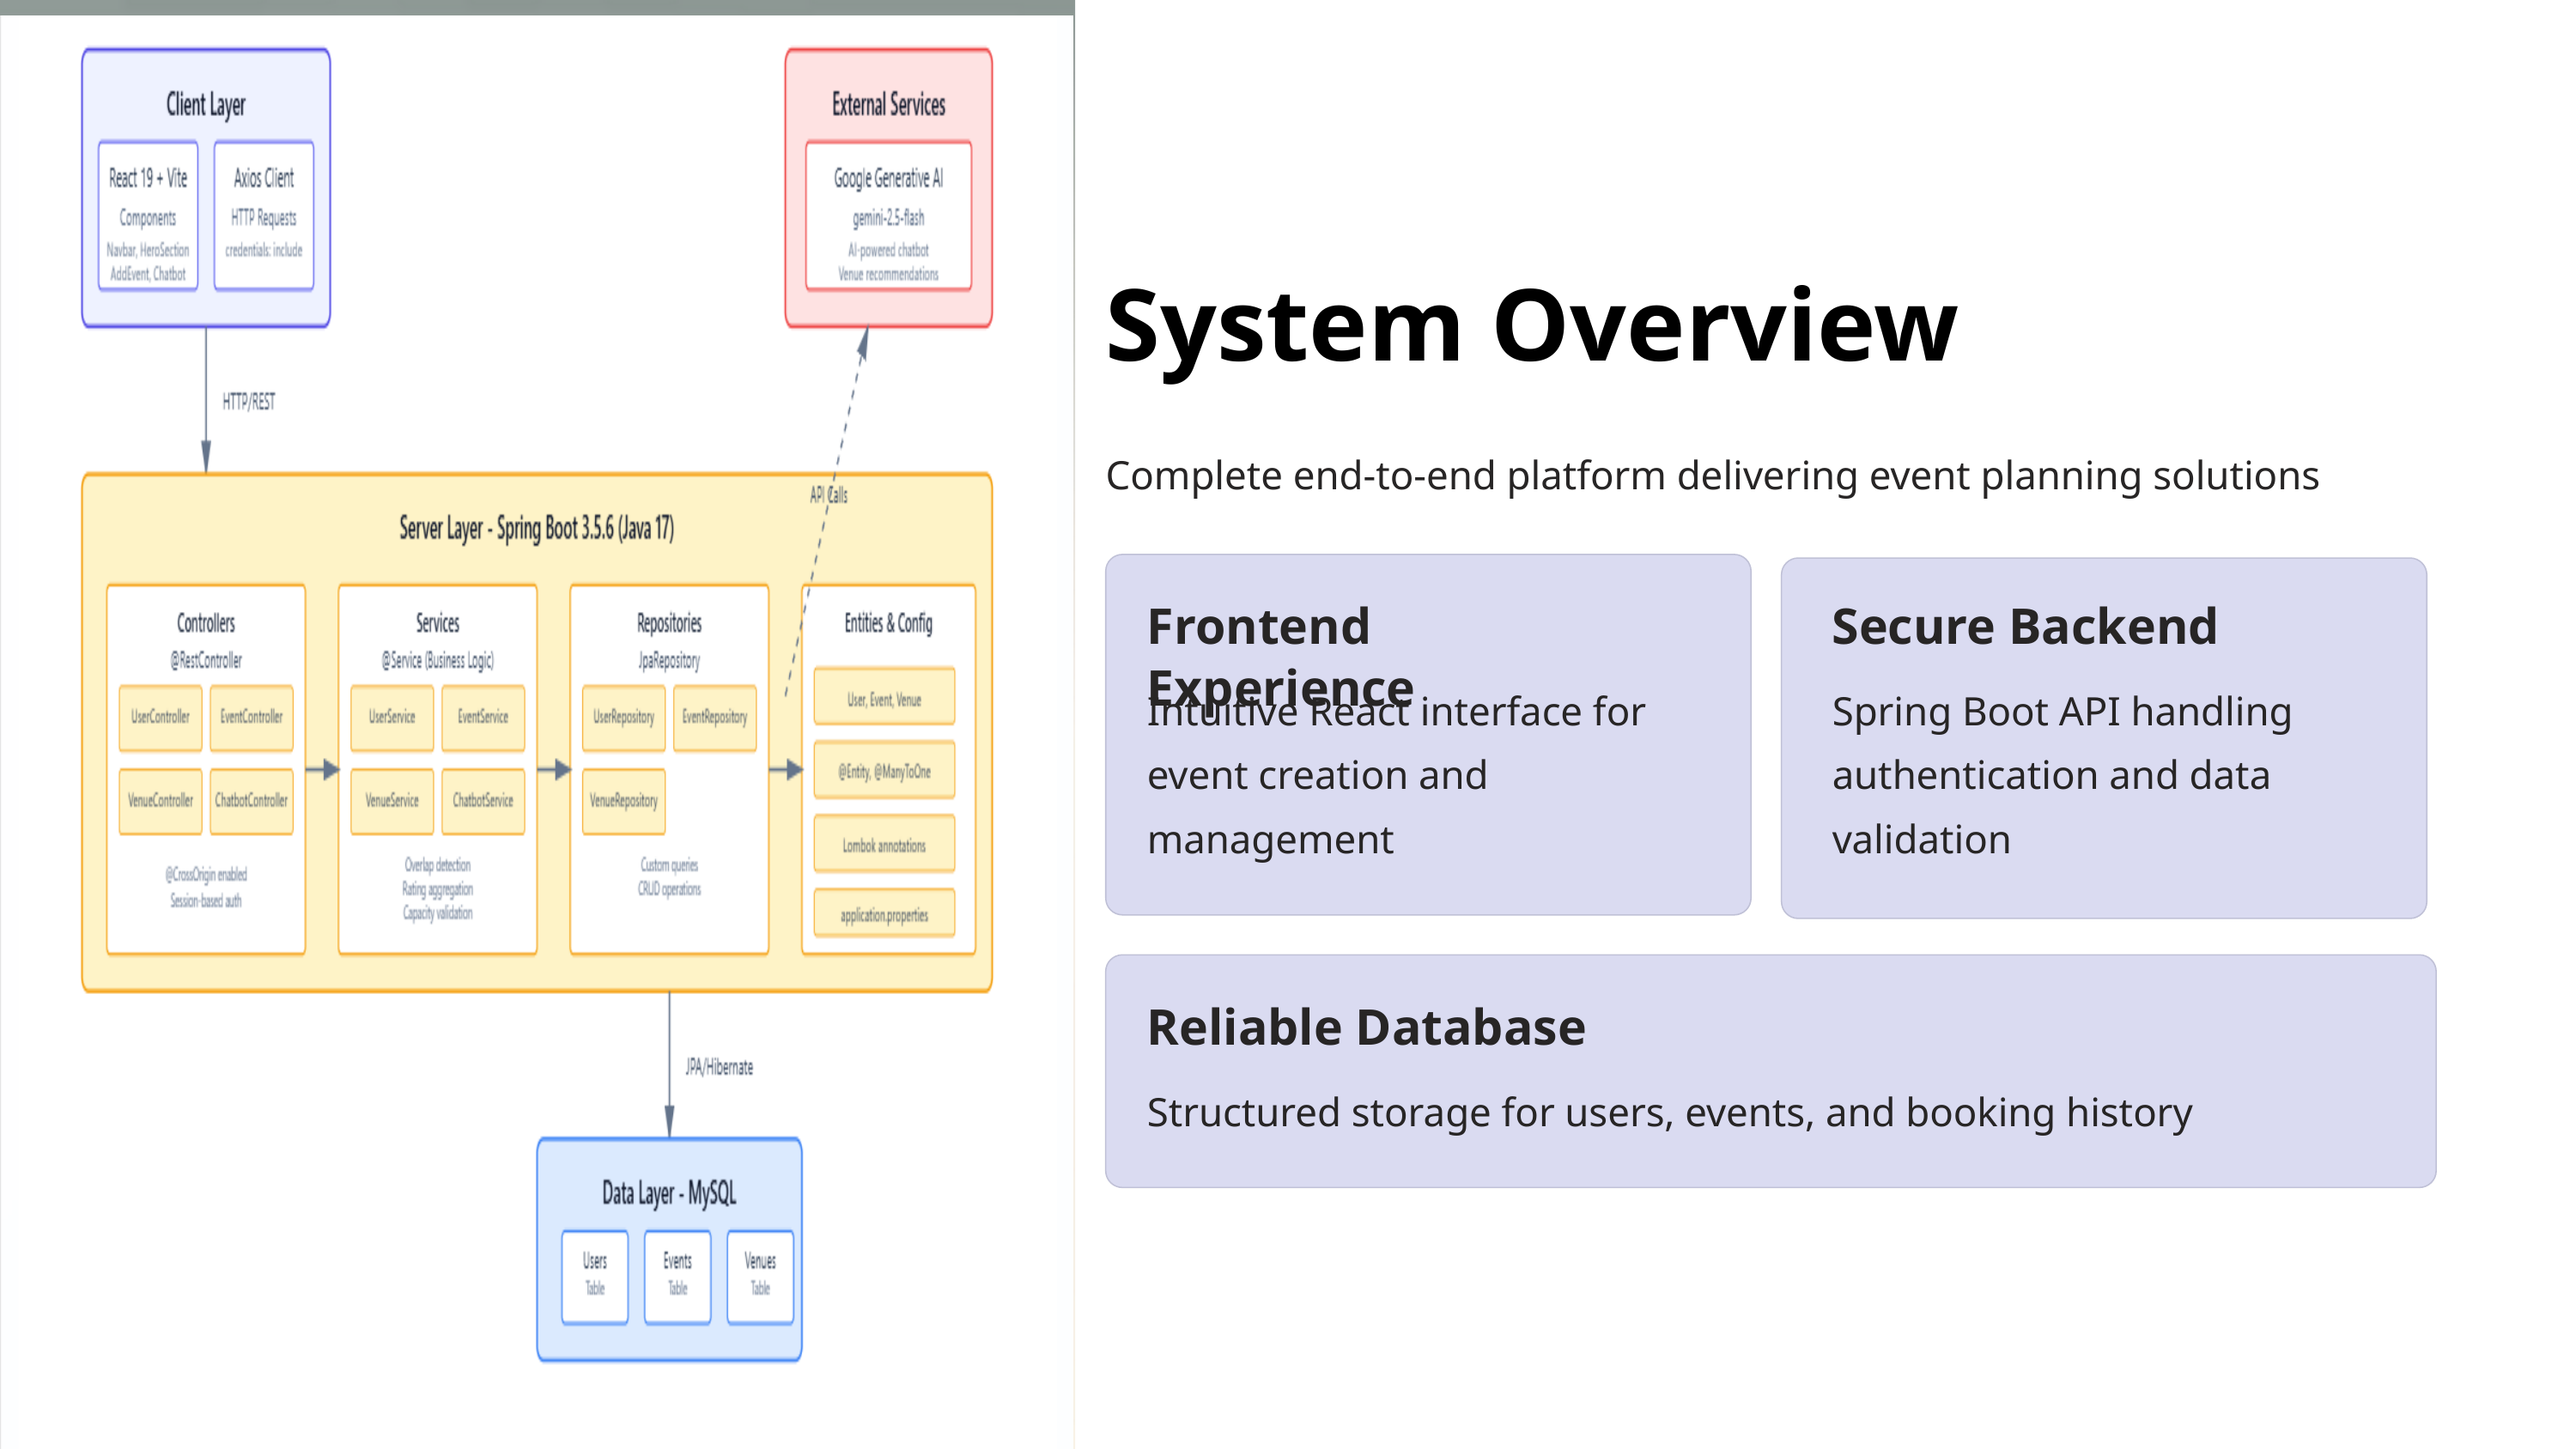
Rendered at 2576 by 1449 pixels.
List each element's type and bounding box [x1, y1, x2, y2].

text_box [1104, 553, 1753, 916]
text_box [1780, 556, 2428, 919]
text_box [1078, 0, 2576, 1449]
text_box [1104, 954, 2438, 1189]
text_box [0, 0, 1076, 19]
picture [0, 15, 1073, 1449]
